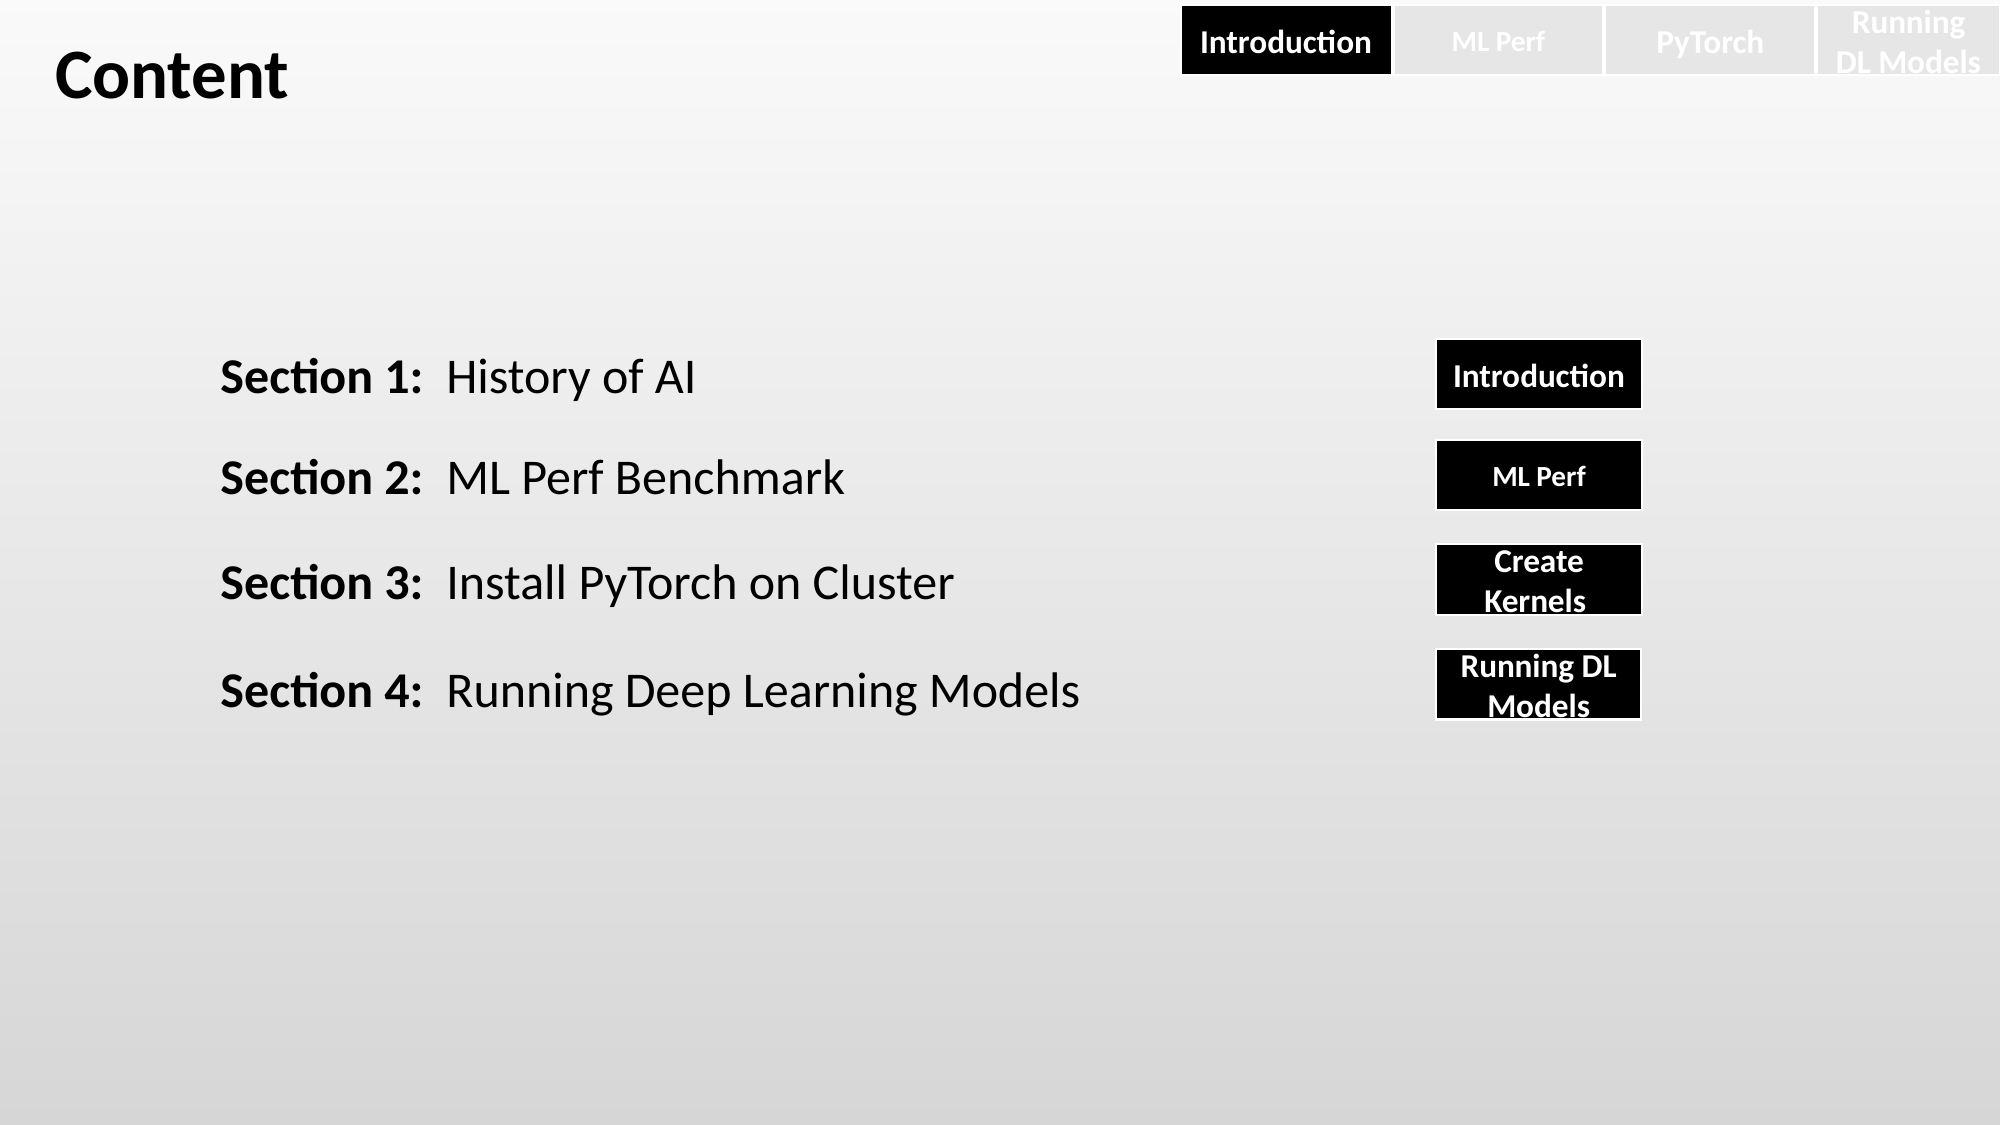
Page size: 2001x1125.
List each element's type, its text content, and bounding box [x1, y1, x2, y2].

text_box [1180, 4, 2000, 76]
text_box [205, 338, 2000, 410]
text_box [205, 544, 2000, 615]
text_box Content [40, 34, 1928, 105]
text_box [205, 438, 2000, 511]
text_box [205, 649, 2000, 723]
